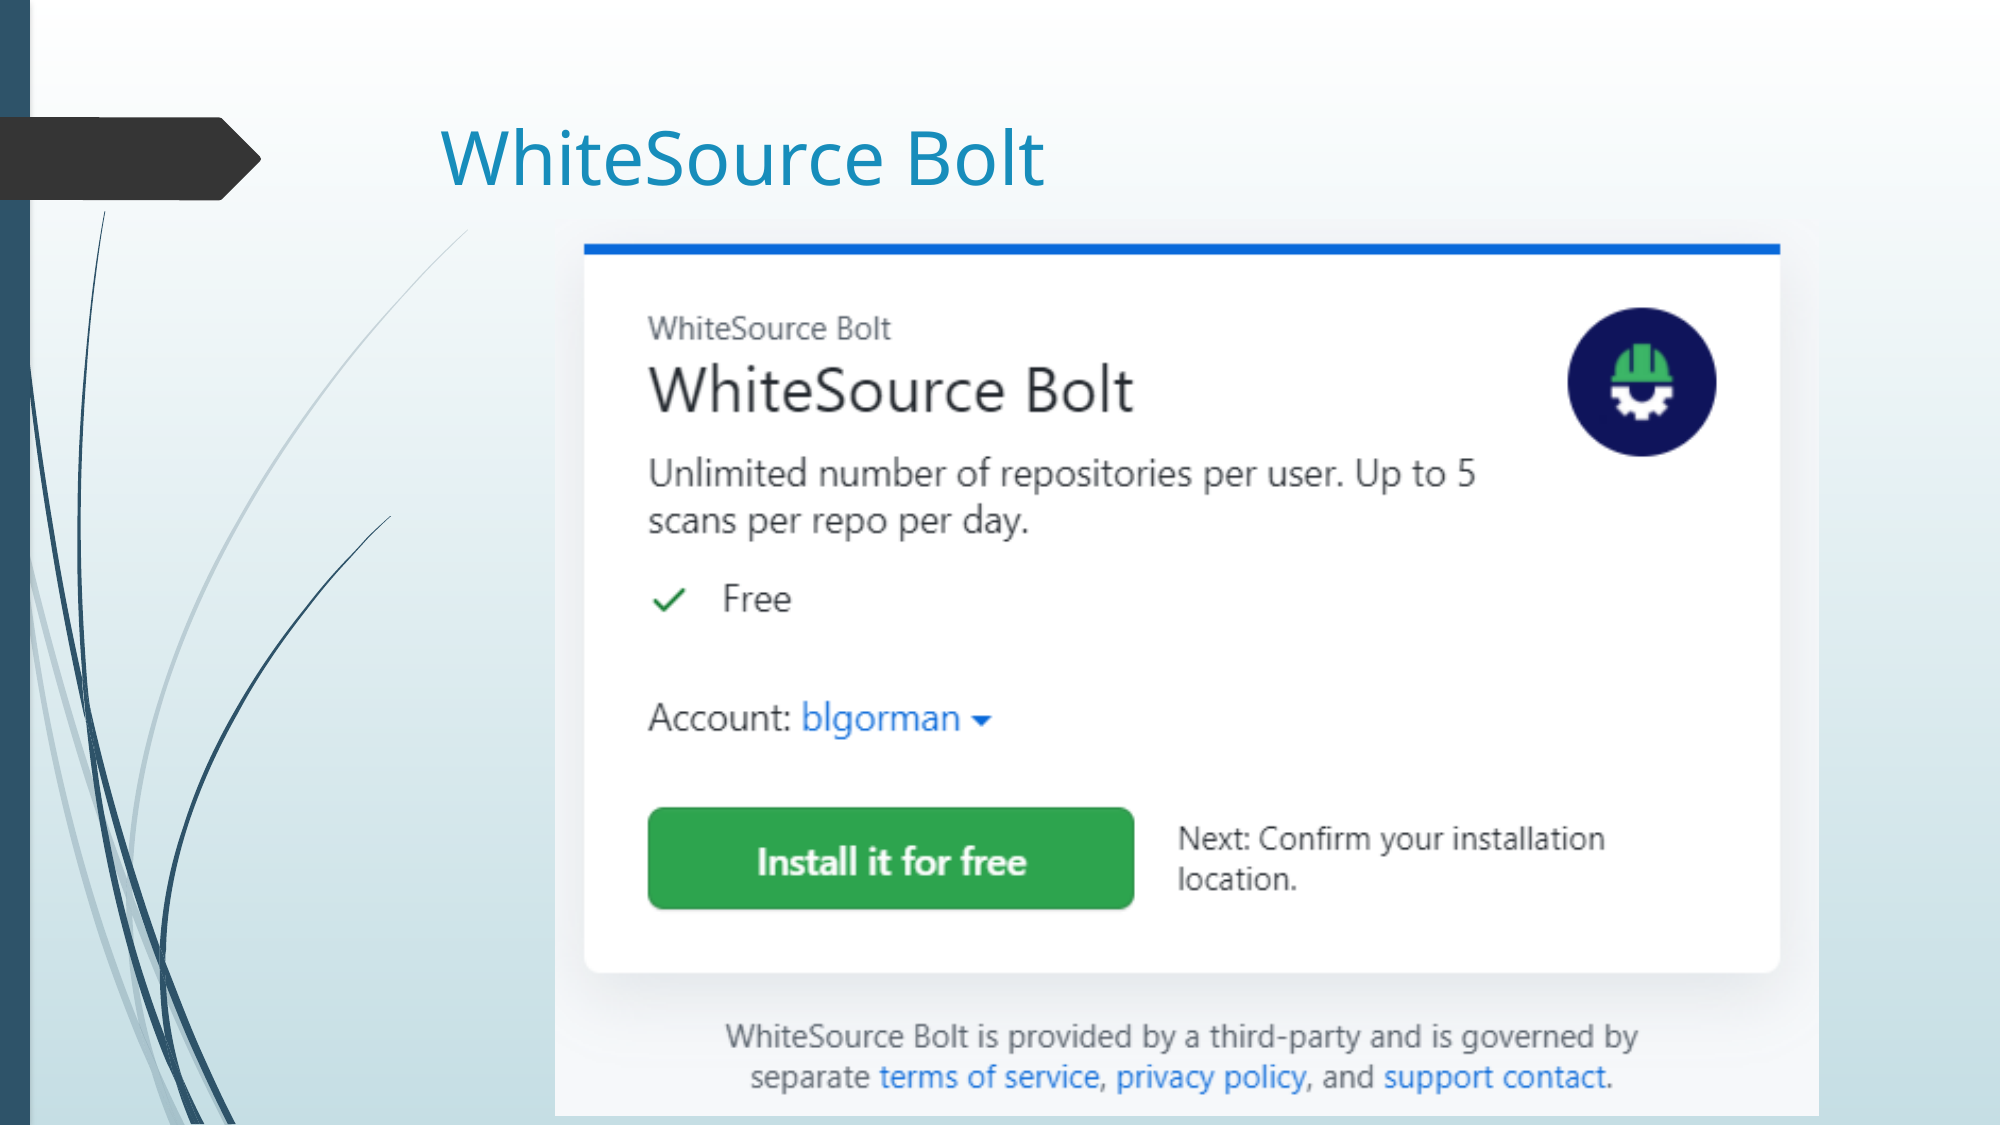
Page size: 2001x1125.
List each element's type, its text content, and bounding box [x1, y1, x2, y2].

title WhiteSource Bolt [425, 102, 1888, 313]
picture [555, 219, 1819, 1116]
